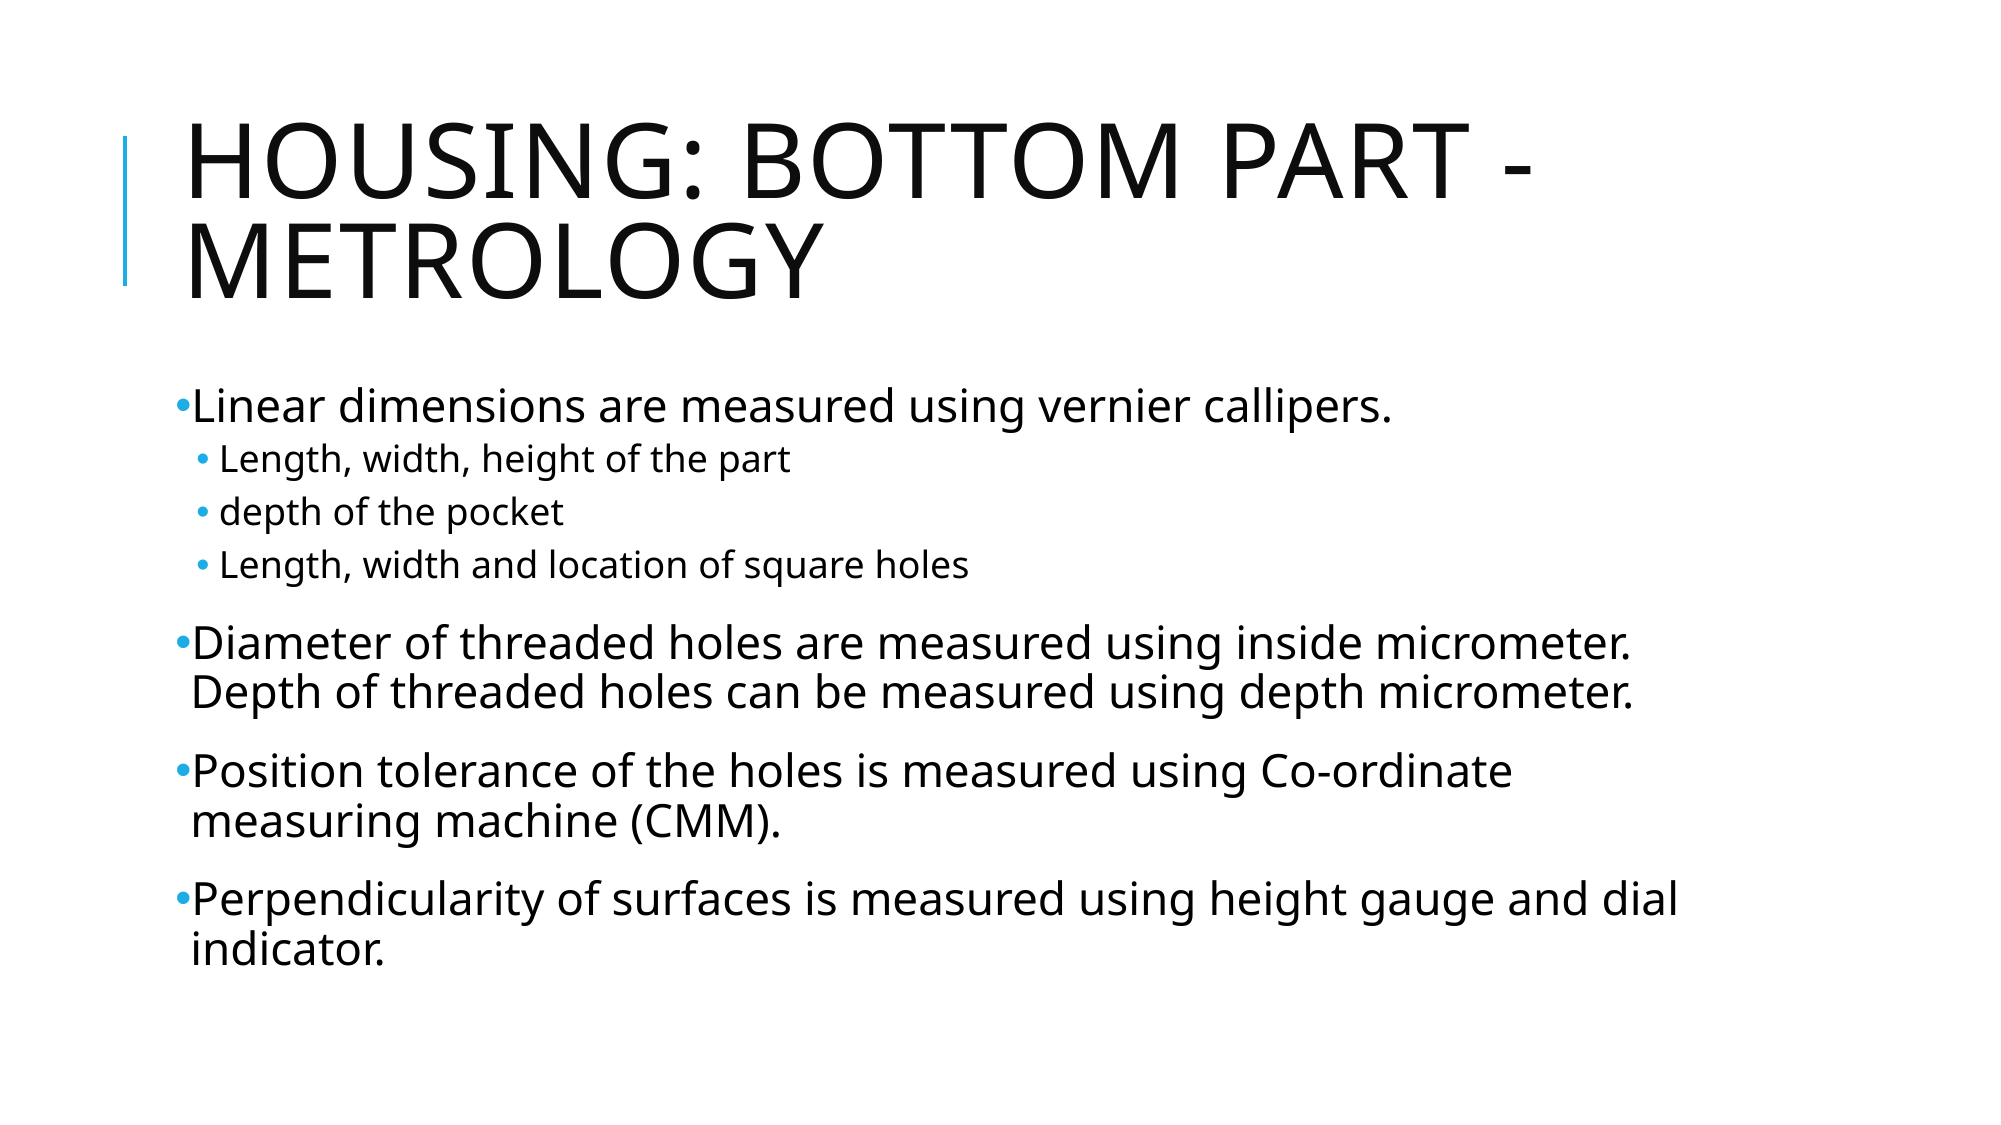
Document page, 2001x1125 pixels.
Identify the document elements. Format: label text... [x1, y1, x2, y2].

list Linear dimensions are measured using vernier callipers. Length, width, height of the part depth of the pocket Length, width and location of square holes Diameter of threaded holes are measured using inside micrometer. Depth of threaded holes can be measured using depth micrometer. Position tolerance of the holes is measured using Co-ordinate measuring machine (CMM). Perpendicularity of surfaces is measured using height gauge and dial indicator. [168, 375, 1763, 1035]
title Housing: bottom part - metrology [168, 96, 1763, 342]
